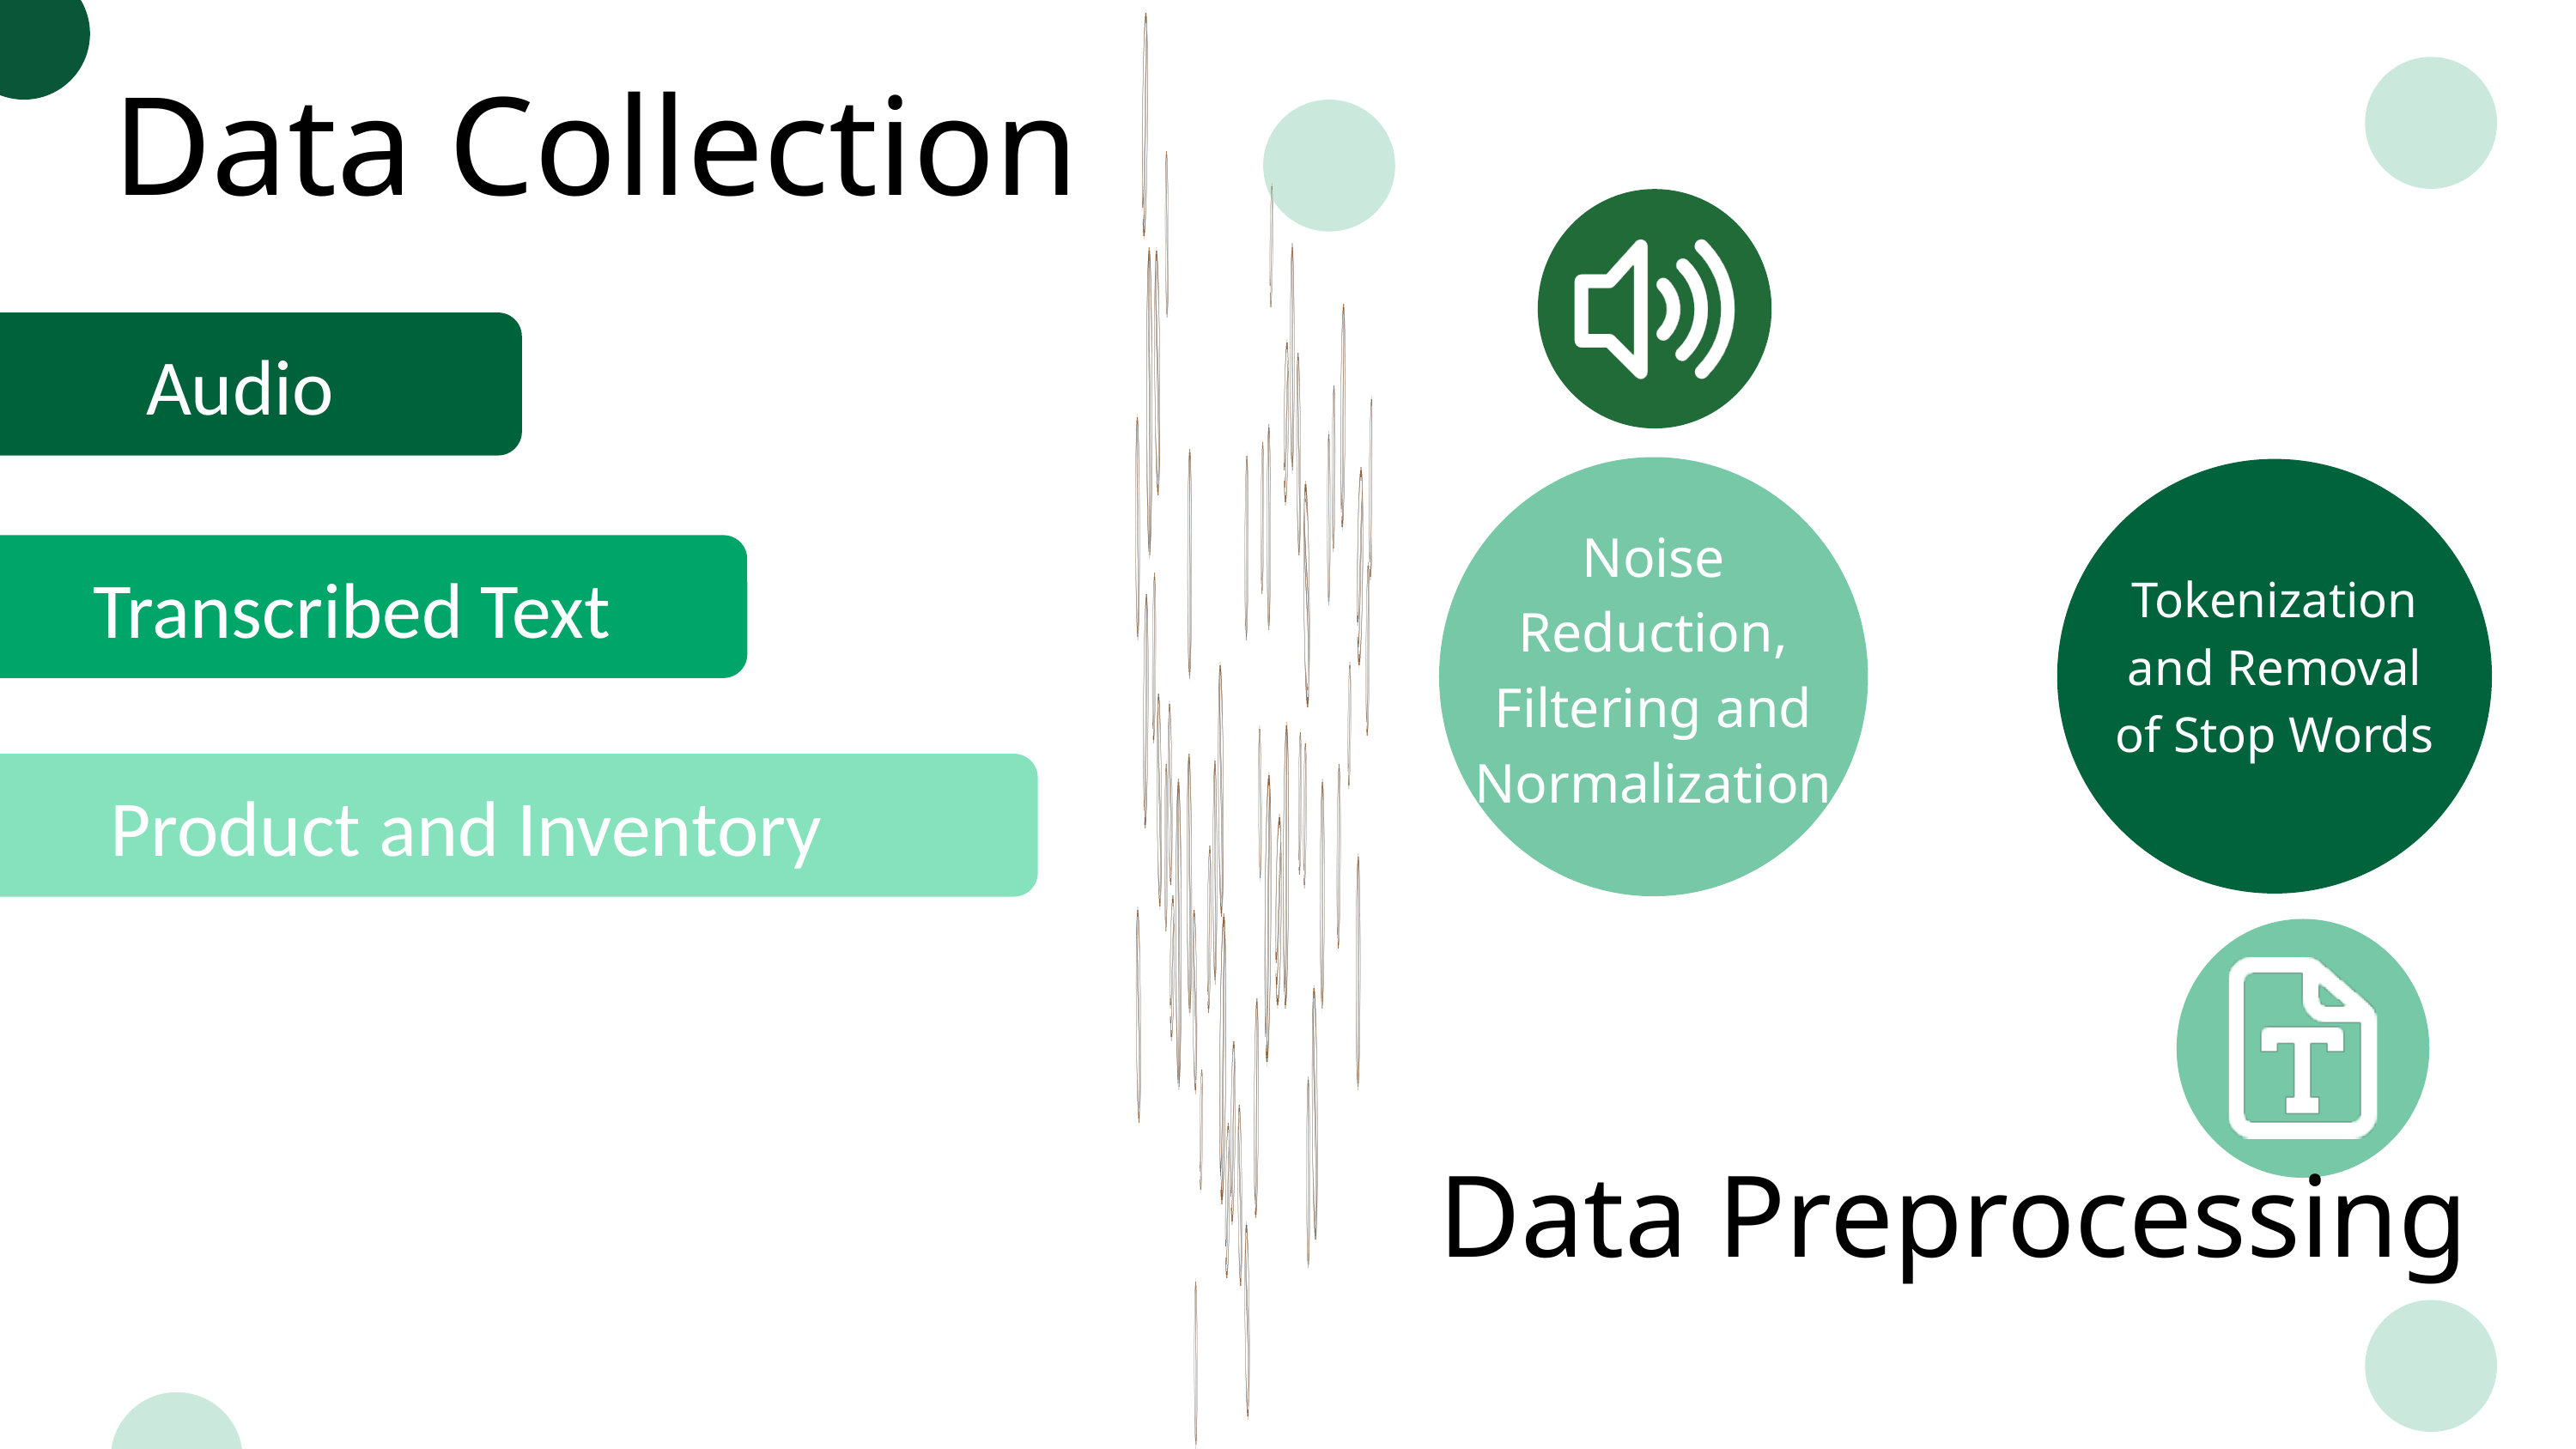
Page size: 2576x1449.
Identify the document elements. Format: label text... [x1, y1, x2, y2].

text_box Product and Inventory [0, 751, 1040, 899]
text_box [1438, 457, 1868, 897]
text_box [2365, 1300, 2498, 1433]
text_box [2365, 56, 2498, 190]
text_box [0, 0, 91, 100]
text_box Data Collection [112, 100, 1135, 223]
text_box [2176, 919, 2430, 1179]
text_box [1537, 188, 1772, 429]
text_box Transcribed Text [0, 533, 750, 681]
text_box Audio [0, 310, 524, 458]
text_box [1262, 99, 1395, 232]
text_box [1135, 0, 1373, 1449]
text_box Data Preprocessing [1438, 1178, 2576, 1280]
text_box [110, 1391, 243, 1449]
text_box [2057, 458, 2493, 894]
